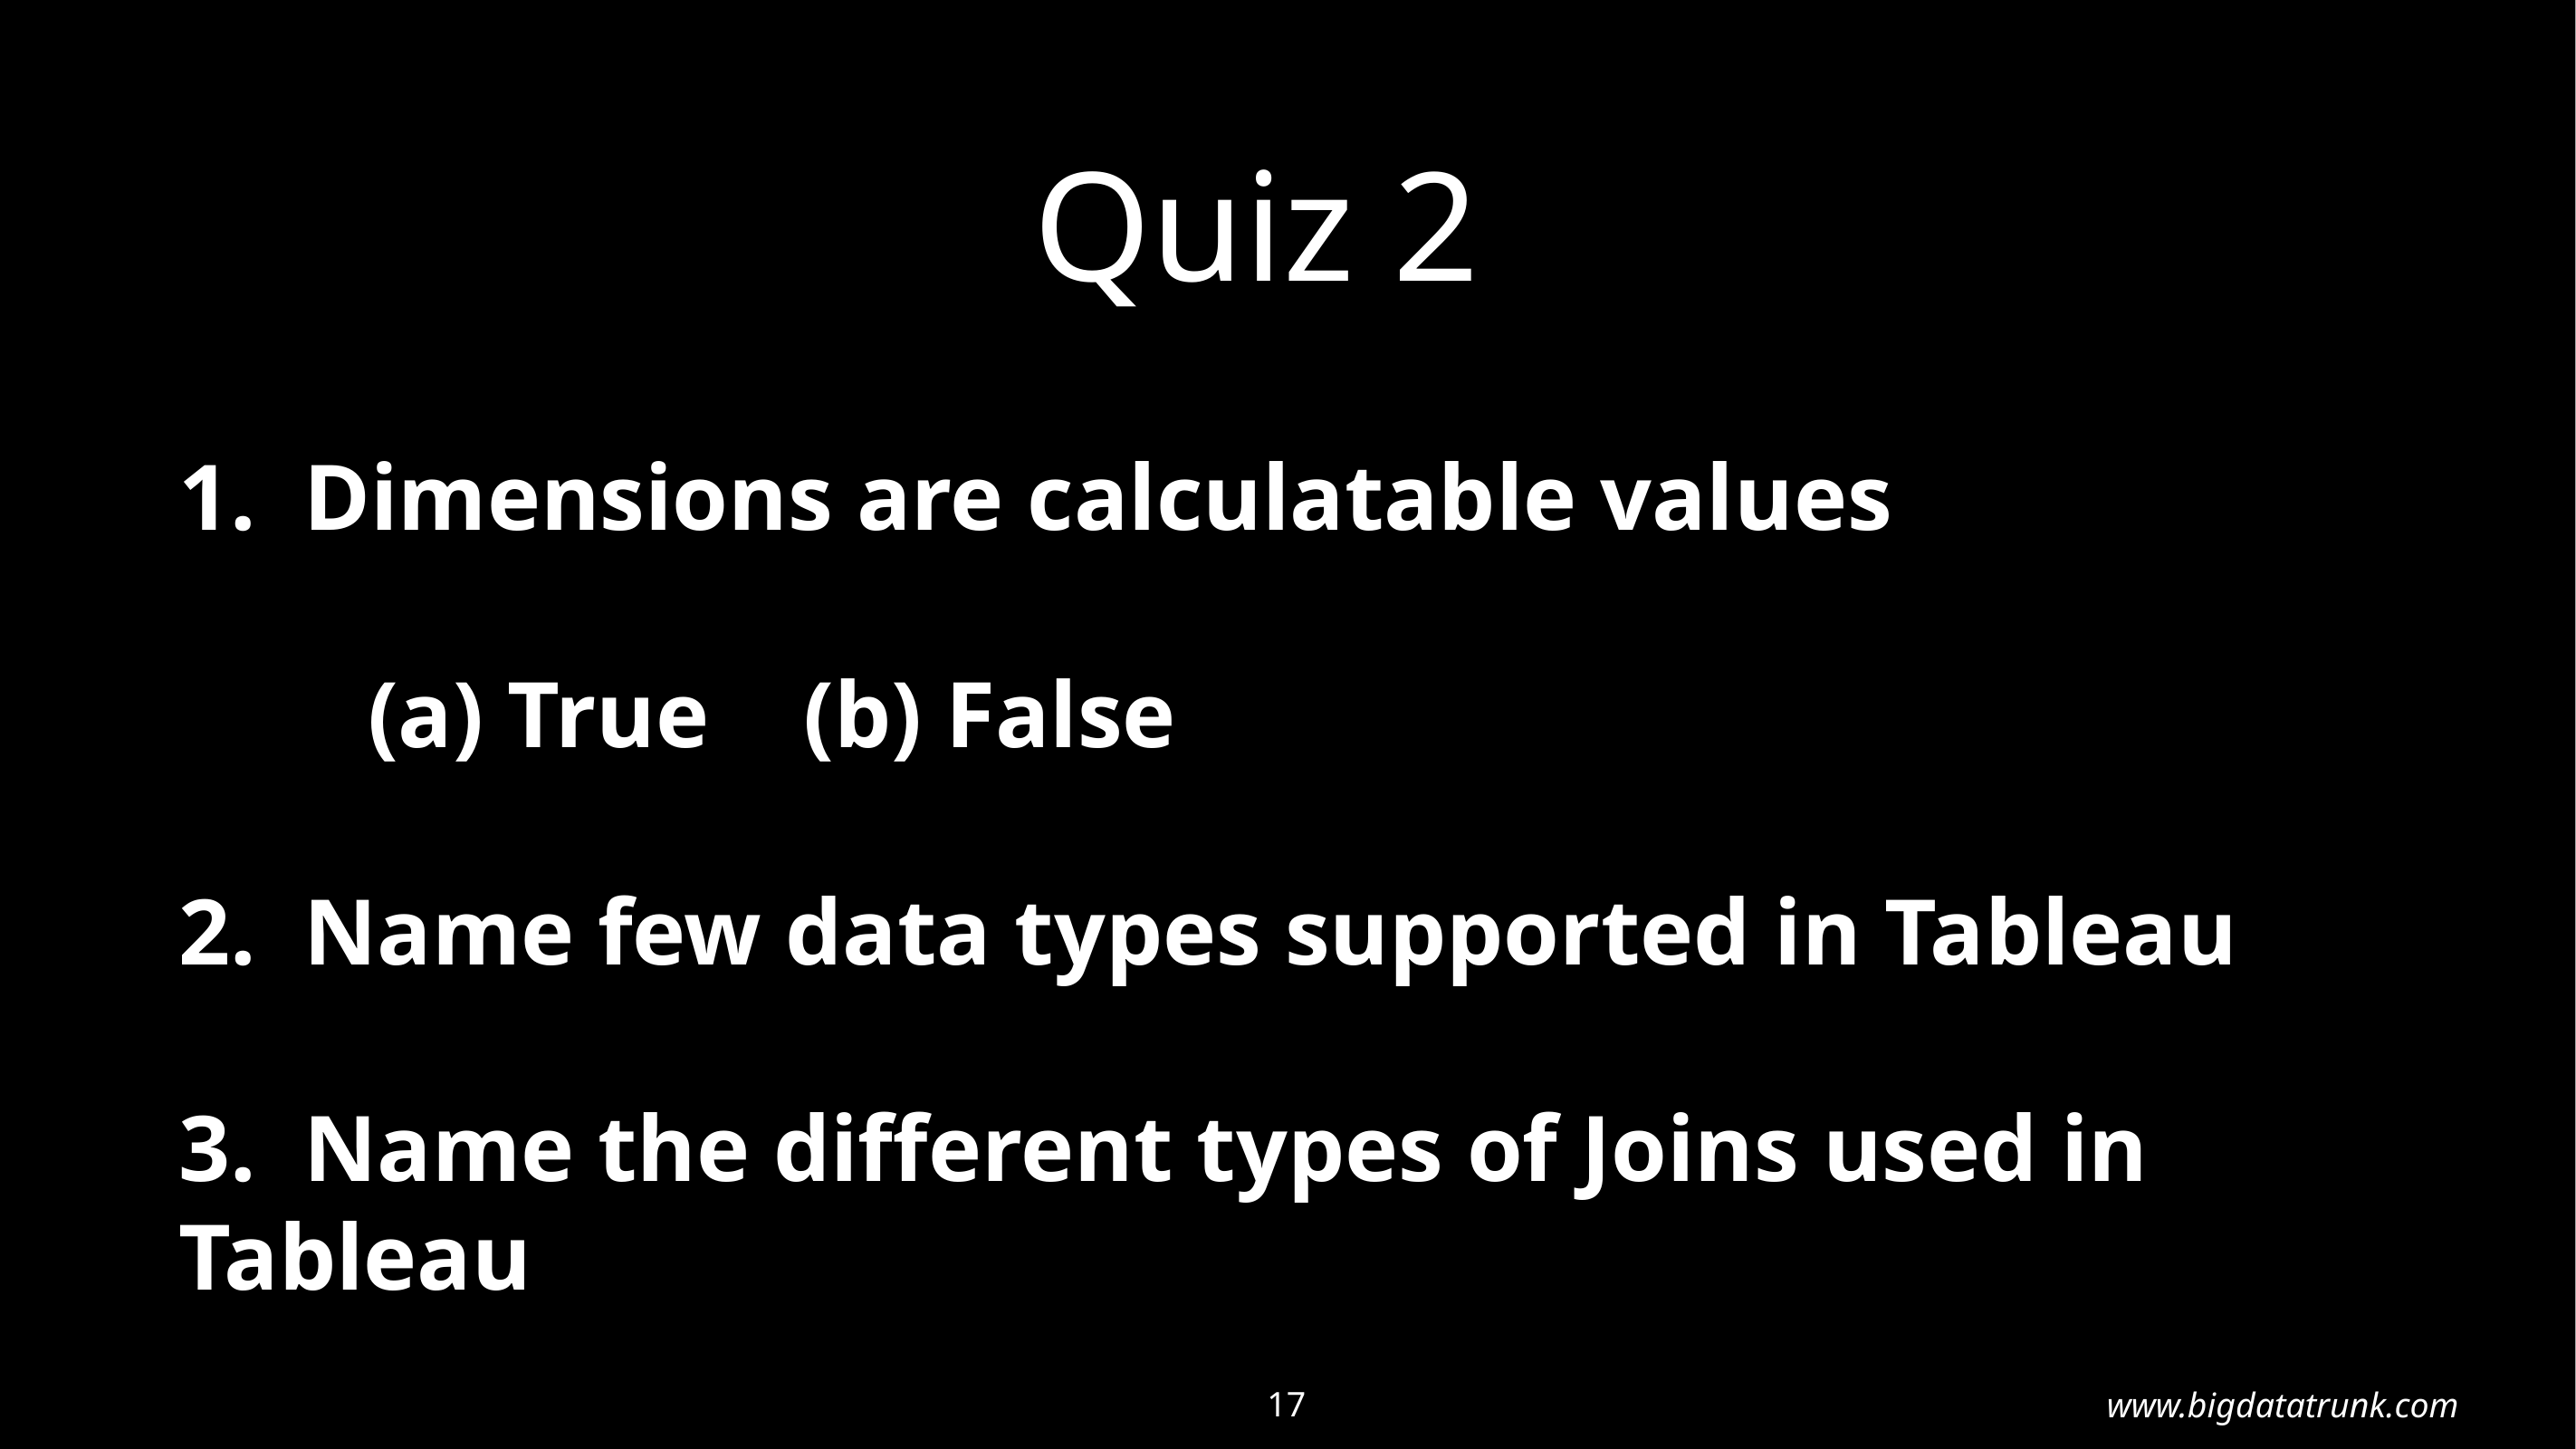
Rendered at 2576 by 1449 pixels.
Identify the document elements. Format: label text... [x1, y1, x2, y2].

title Quiz 2 [157, 60, 2357, 382]
text_box 1. Dimensions are calculatable values (a) True (b) False 2. Name few data types supported in Tableau 3. Name the different types of Joins used in Tableau [166, 323, 2347, 1316]
slide_number 17 [1257, 1375, 1316, 1433]
